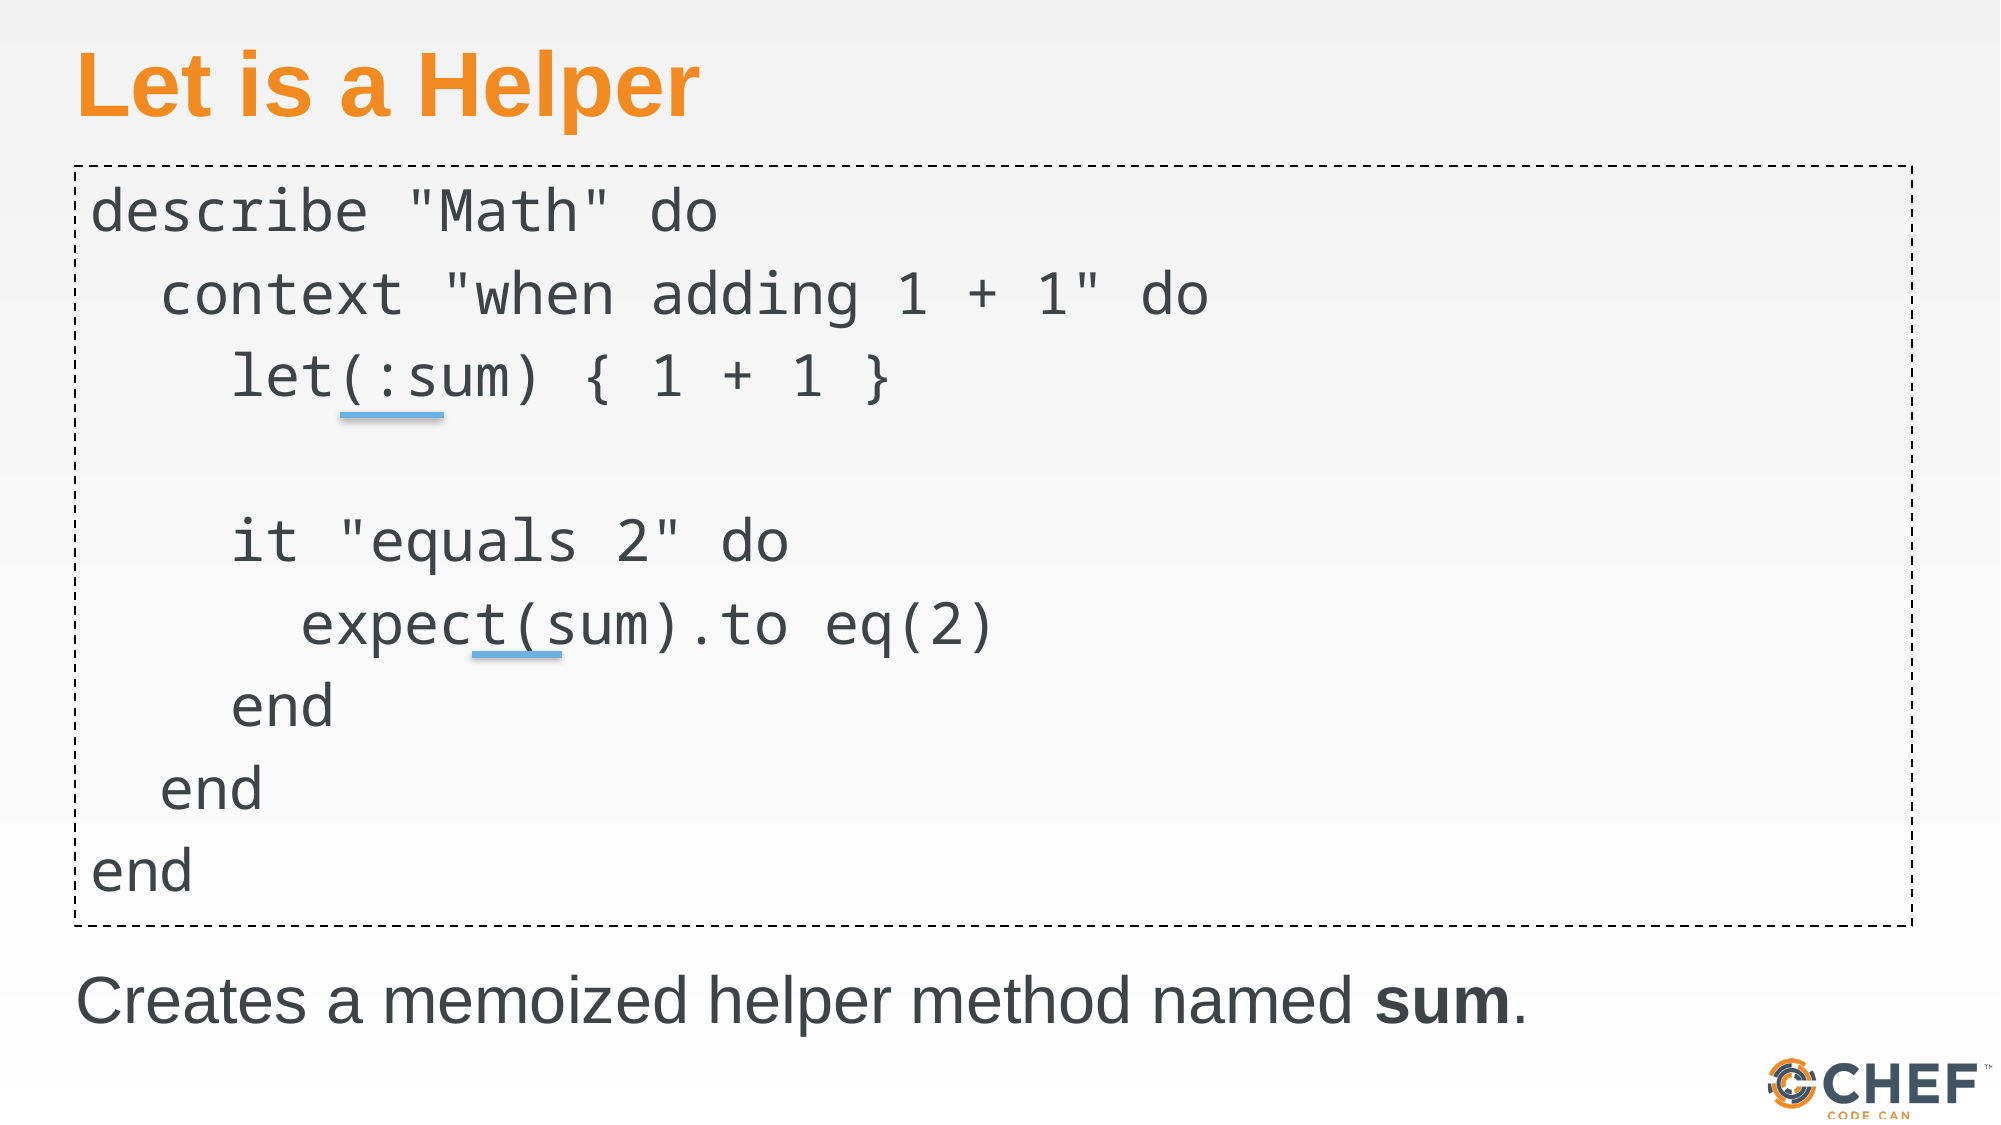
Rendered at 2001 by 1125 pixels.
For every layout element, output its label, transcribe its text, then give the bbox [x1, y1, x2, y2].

text_box Creates a memoized helper method named sum. [75, 957, 1913, 1062]
list describe "Math" do context "when adding 1 + 1" do let(:sum) { 1 + 1 } it "equals 2" do expect(sum).to eq(2) end end end [74, 165, 1913, 927]
title Let is a Helper [75, 37, 1913, 140]
